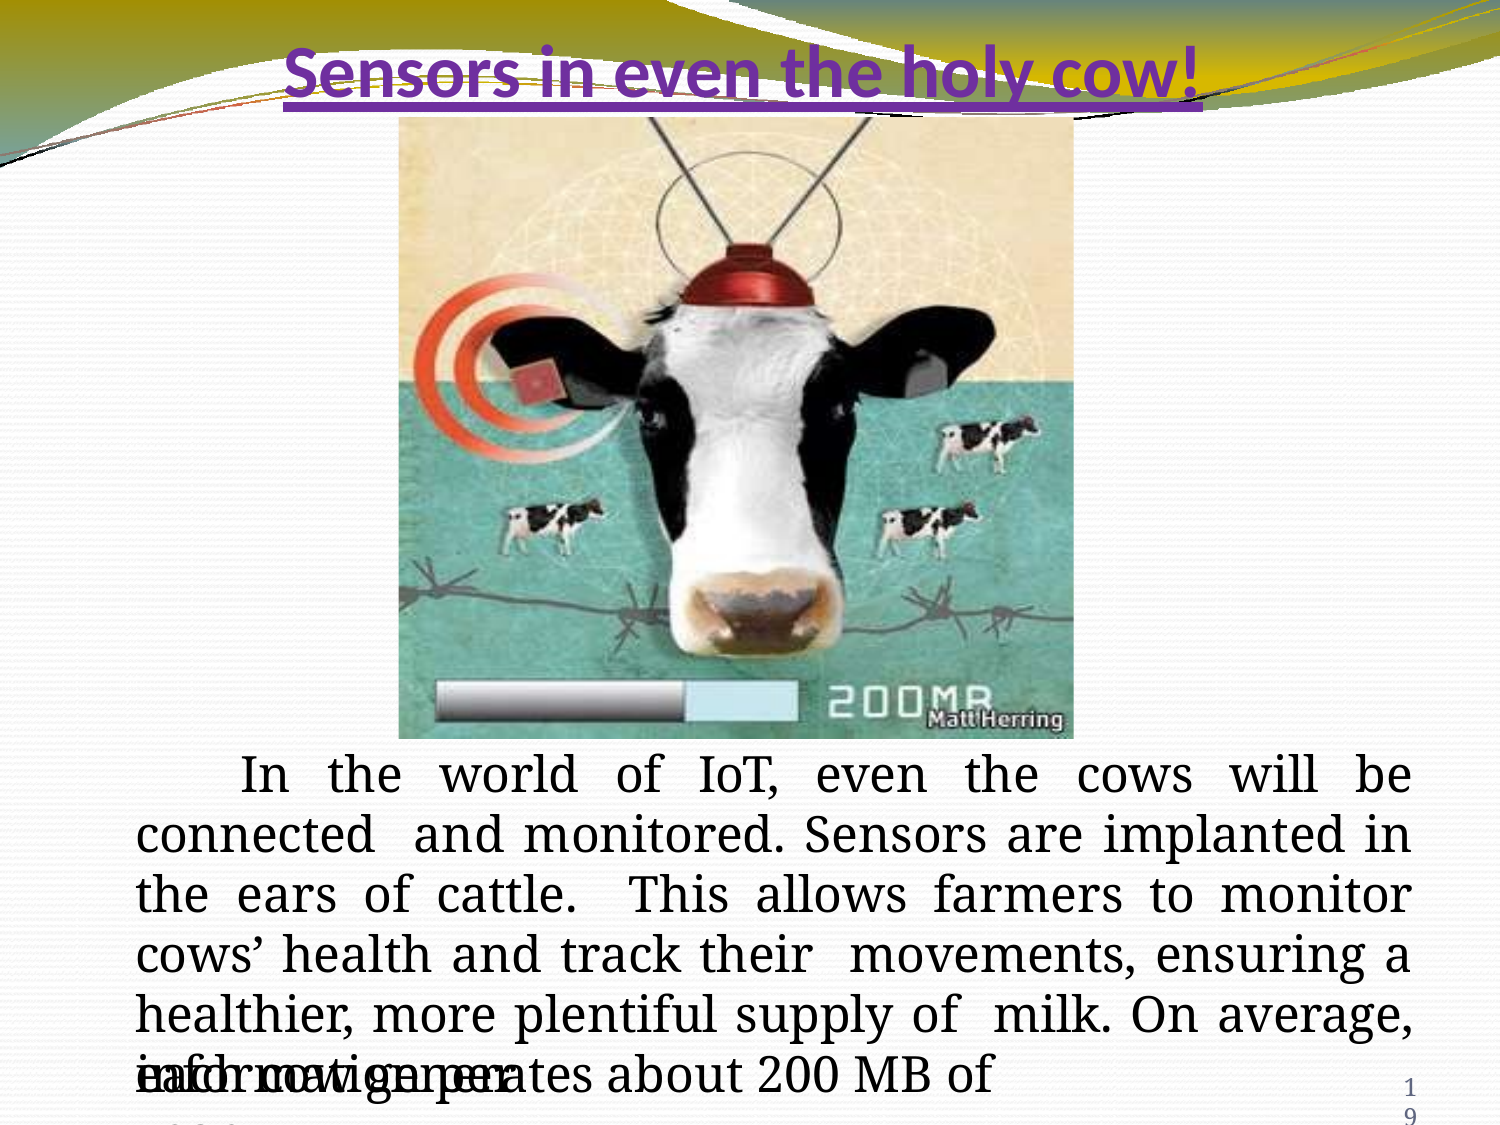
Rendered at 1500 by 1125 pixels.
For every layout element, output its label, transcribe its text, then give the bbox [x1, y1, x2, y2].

title Sensors in even the holy cow! [281, 20, 1209, 211]
text_box In the world of IoT, even the cows will be connected and monitored. Sensors are implanted in the ears of cattle. This allows farmers to monitor cows’ health and track their movements, ensuring a healthier, more plentiful supply of milk. On average, each cow generates about 200 MB of [132, 740, 1414, 1103]
text_box information per year. [132, 1040, 587, 1125]
text_box [398, 117, 1074, 739]
text_box [0, 0, 1500, 1125]
text_box 19 [1401, 1069, 1428, 1125]
